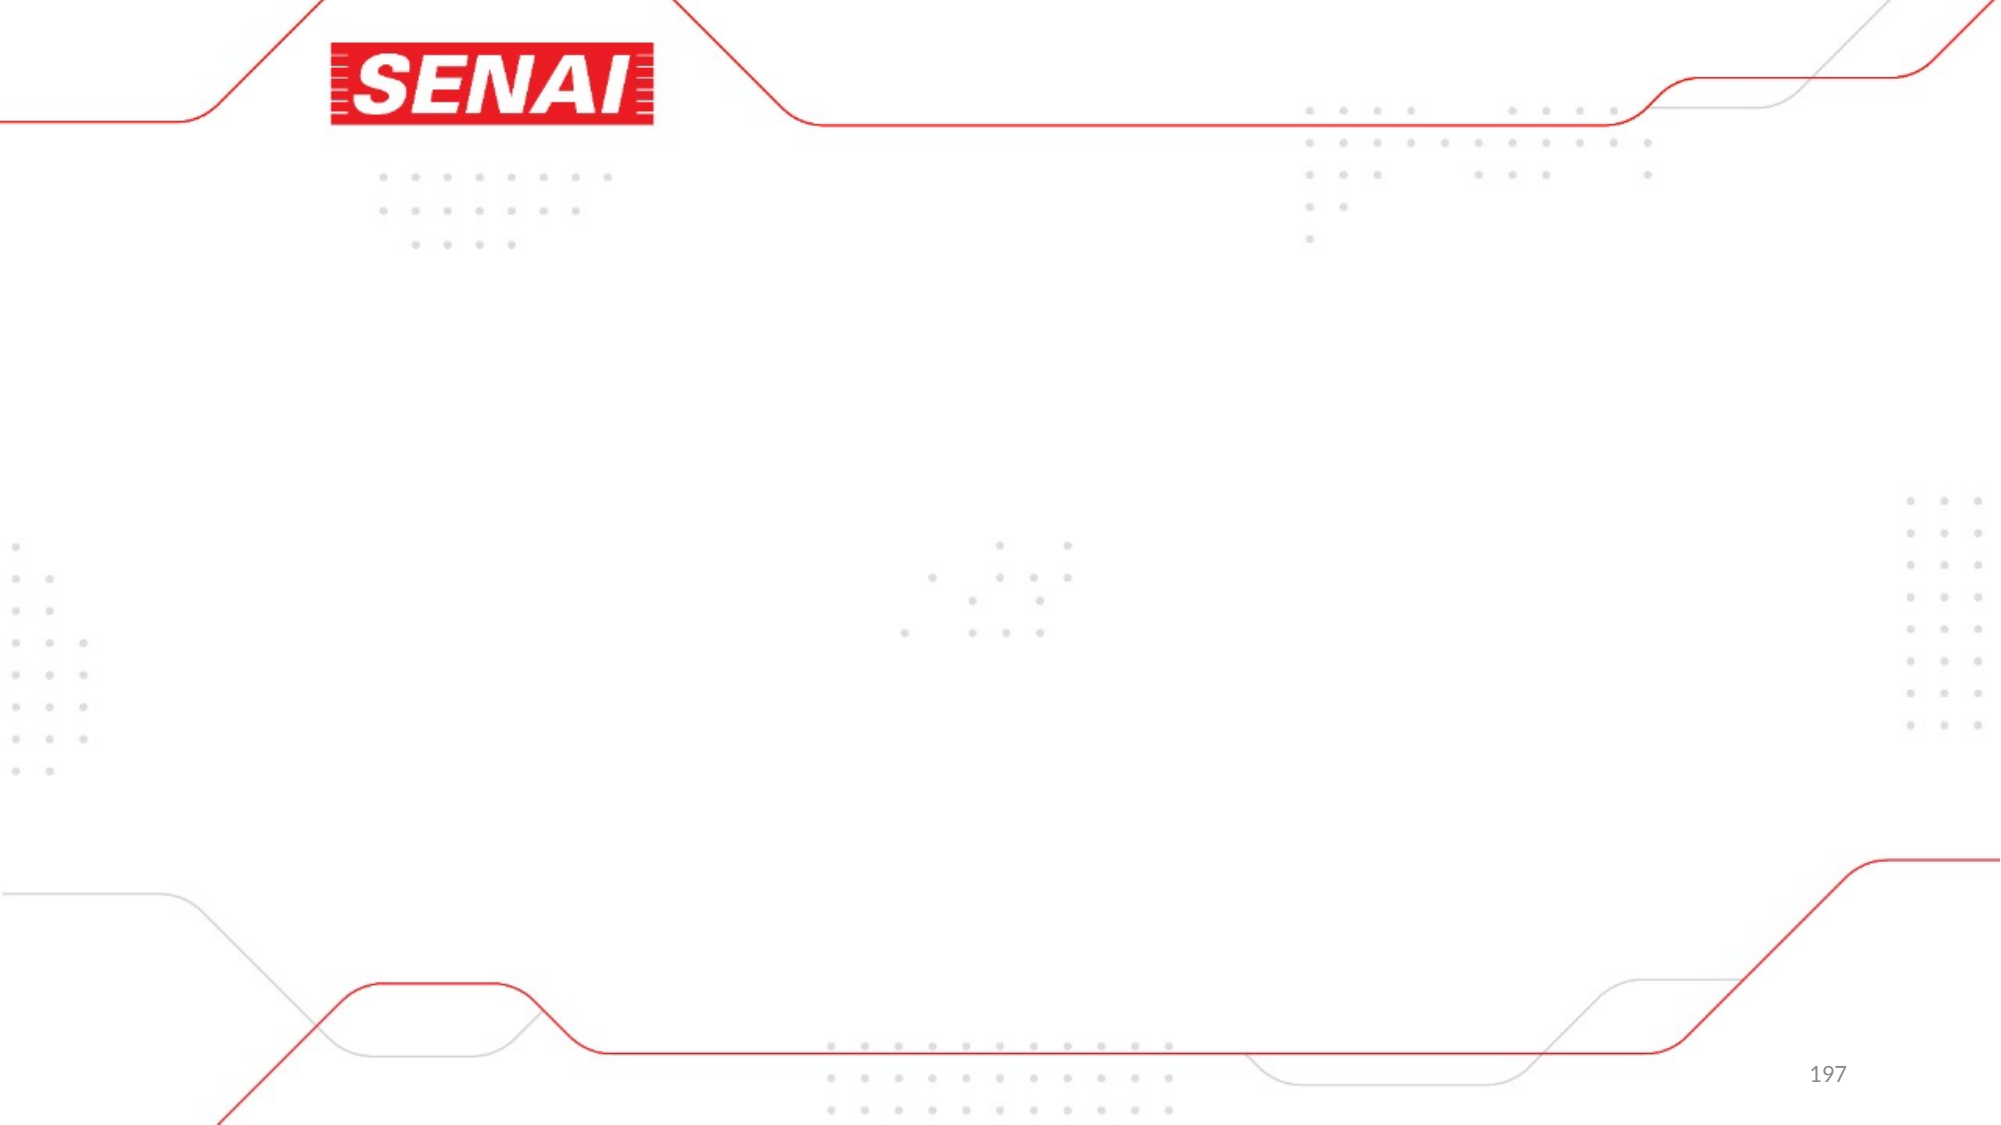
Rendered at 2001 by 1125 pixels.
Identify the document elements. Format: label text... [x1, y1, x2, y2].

picture [0, 0, 2001, 1125]
slide_number 197 [1412, 1042, 1863, 1103]
